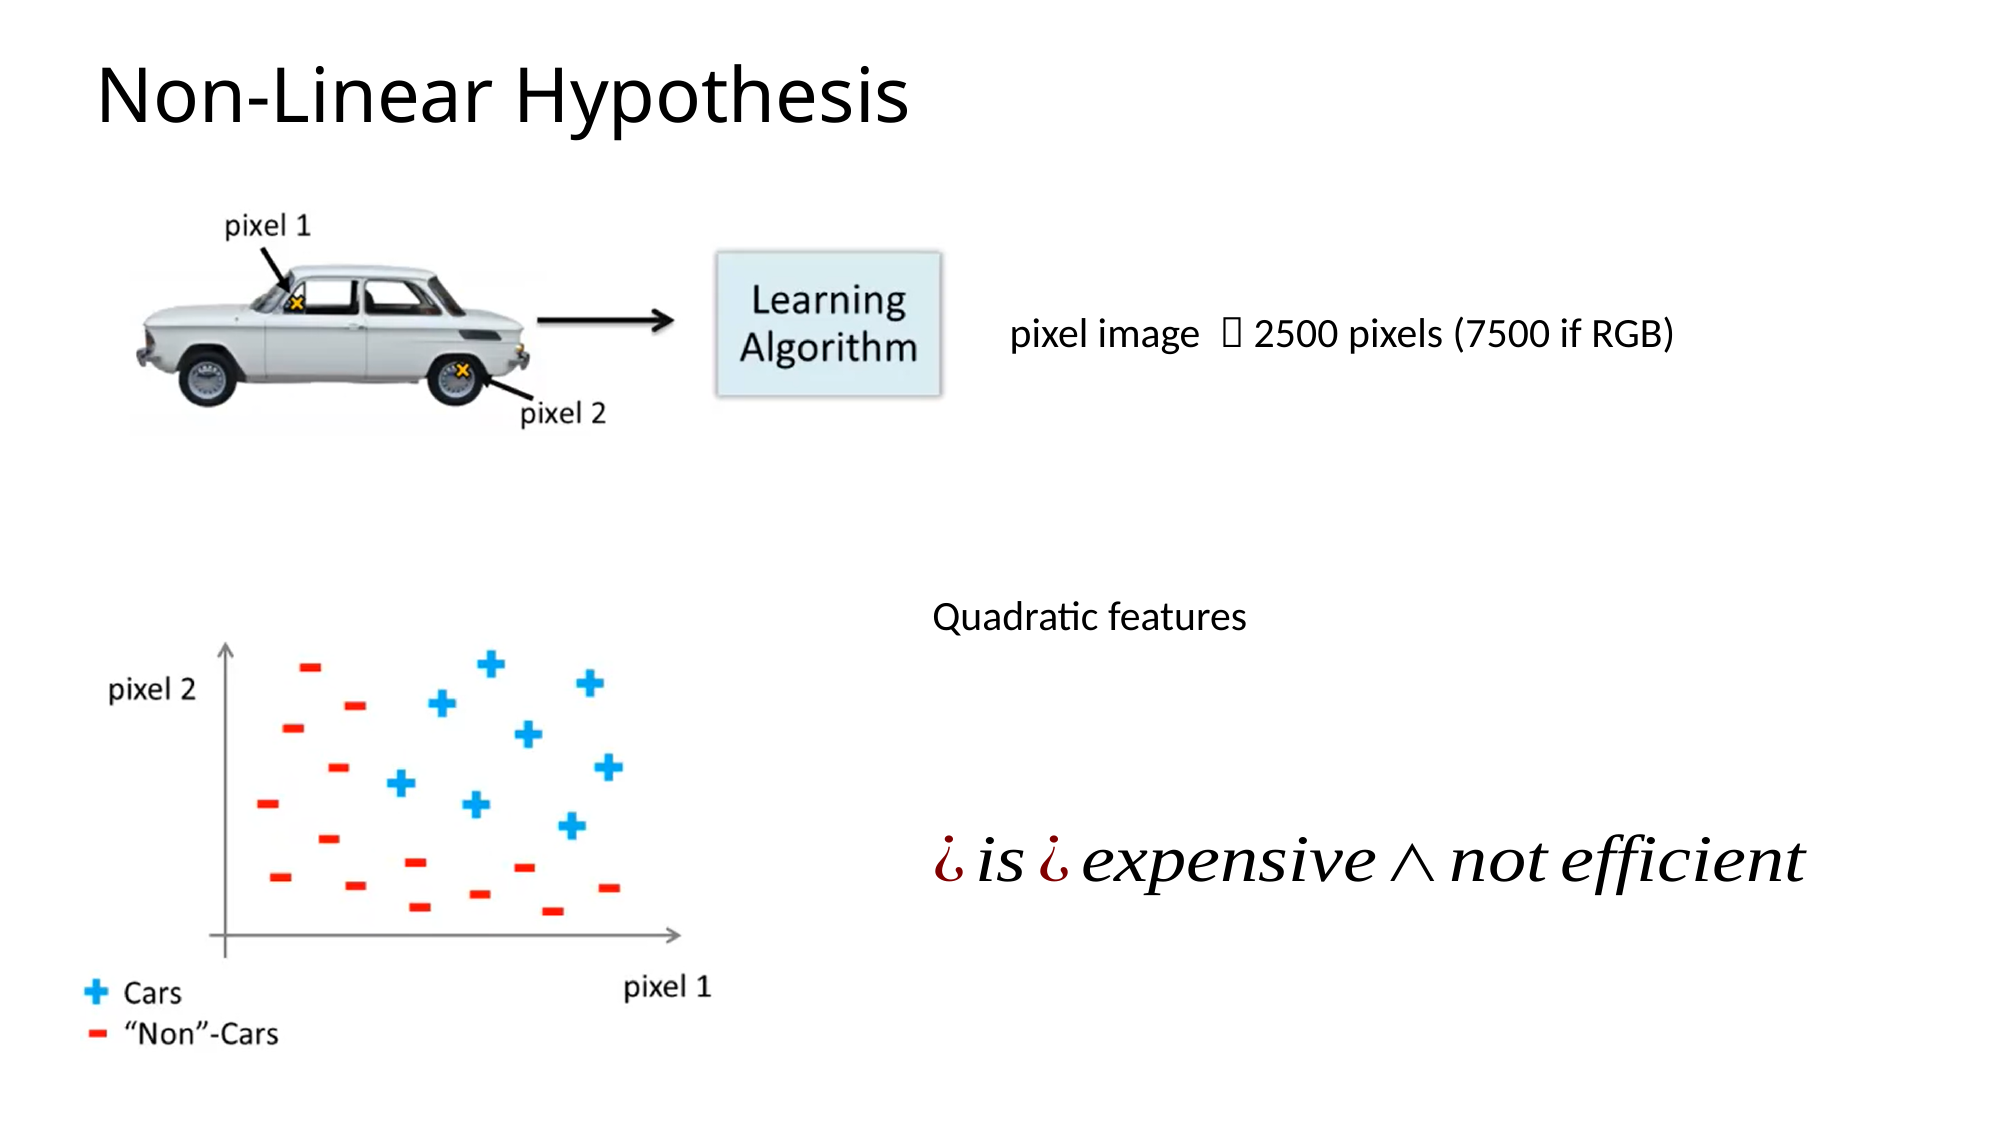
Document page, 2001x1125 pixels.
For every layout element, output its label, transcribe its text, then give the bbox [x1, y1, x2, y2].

list [80, 185, 1863, 1014]
picture [80, 615, 732, 1053]
title Non-Linear Hypothesis [80, 48, 1863, 147]
picture [80, 185, 1020, 446]
